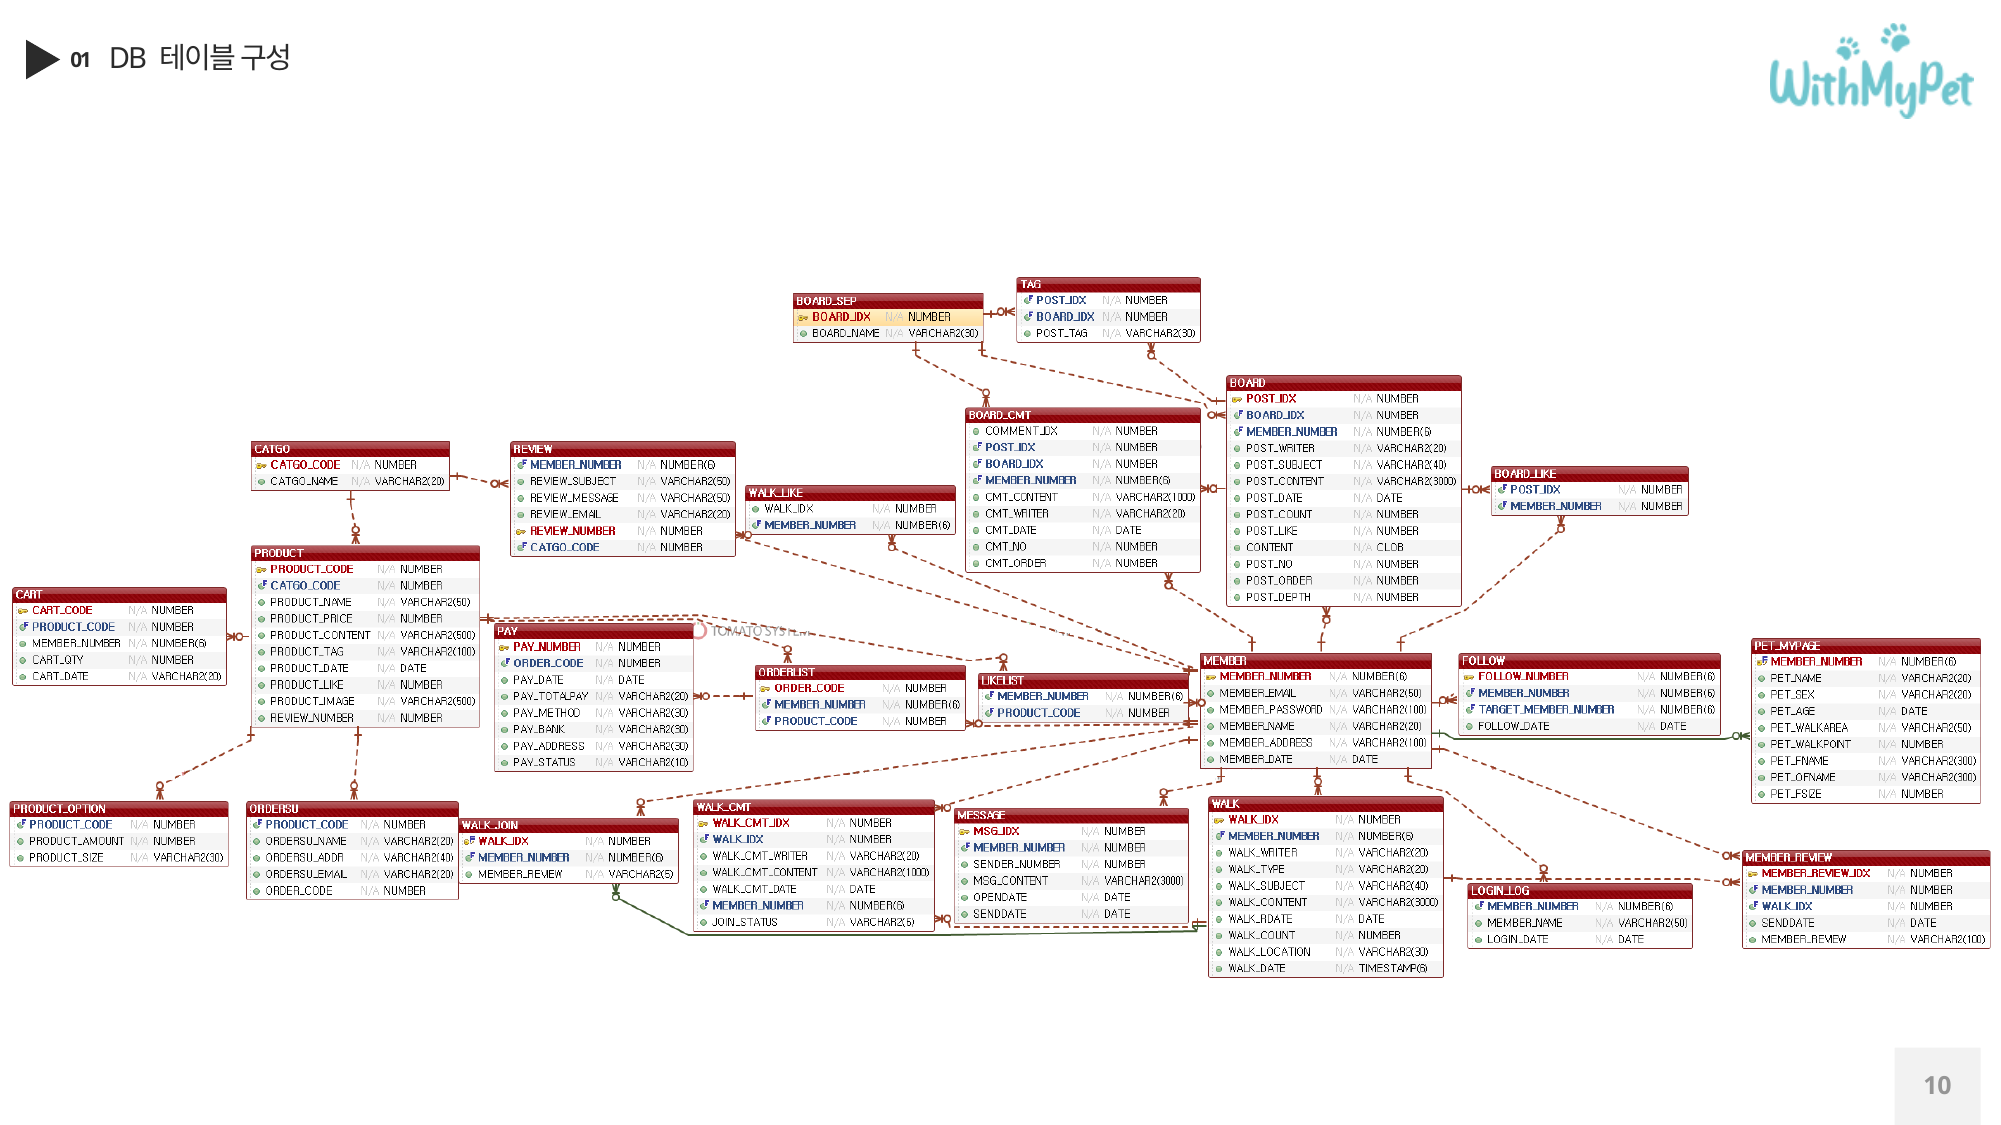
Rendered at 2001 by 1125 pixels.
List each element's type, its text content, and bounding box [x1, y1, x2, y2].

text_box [25, 39, 806, 80]
text_box 10 [1900, 1061, 1975, 1118]
picture [1770, 23, 1974, 119]
text_box [1893, 1046, 1982, 1125]
picture [0, 240, 2000, 1005]
